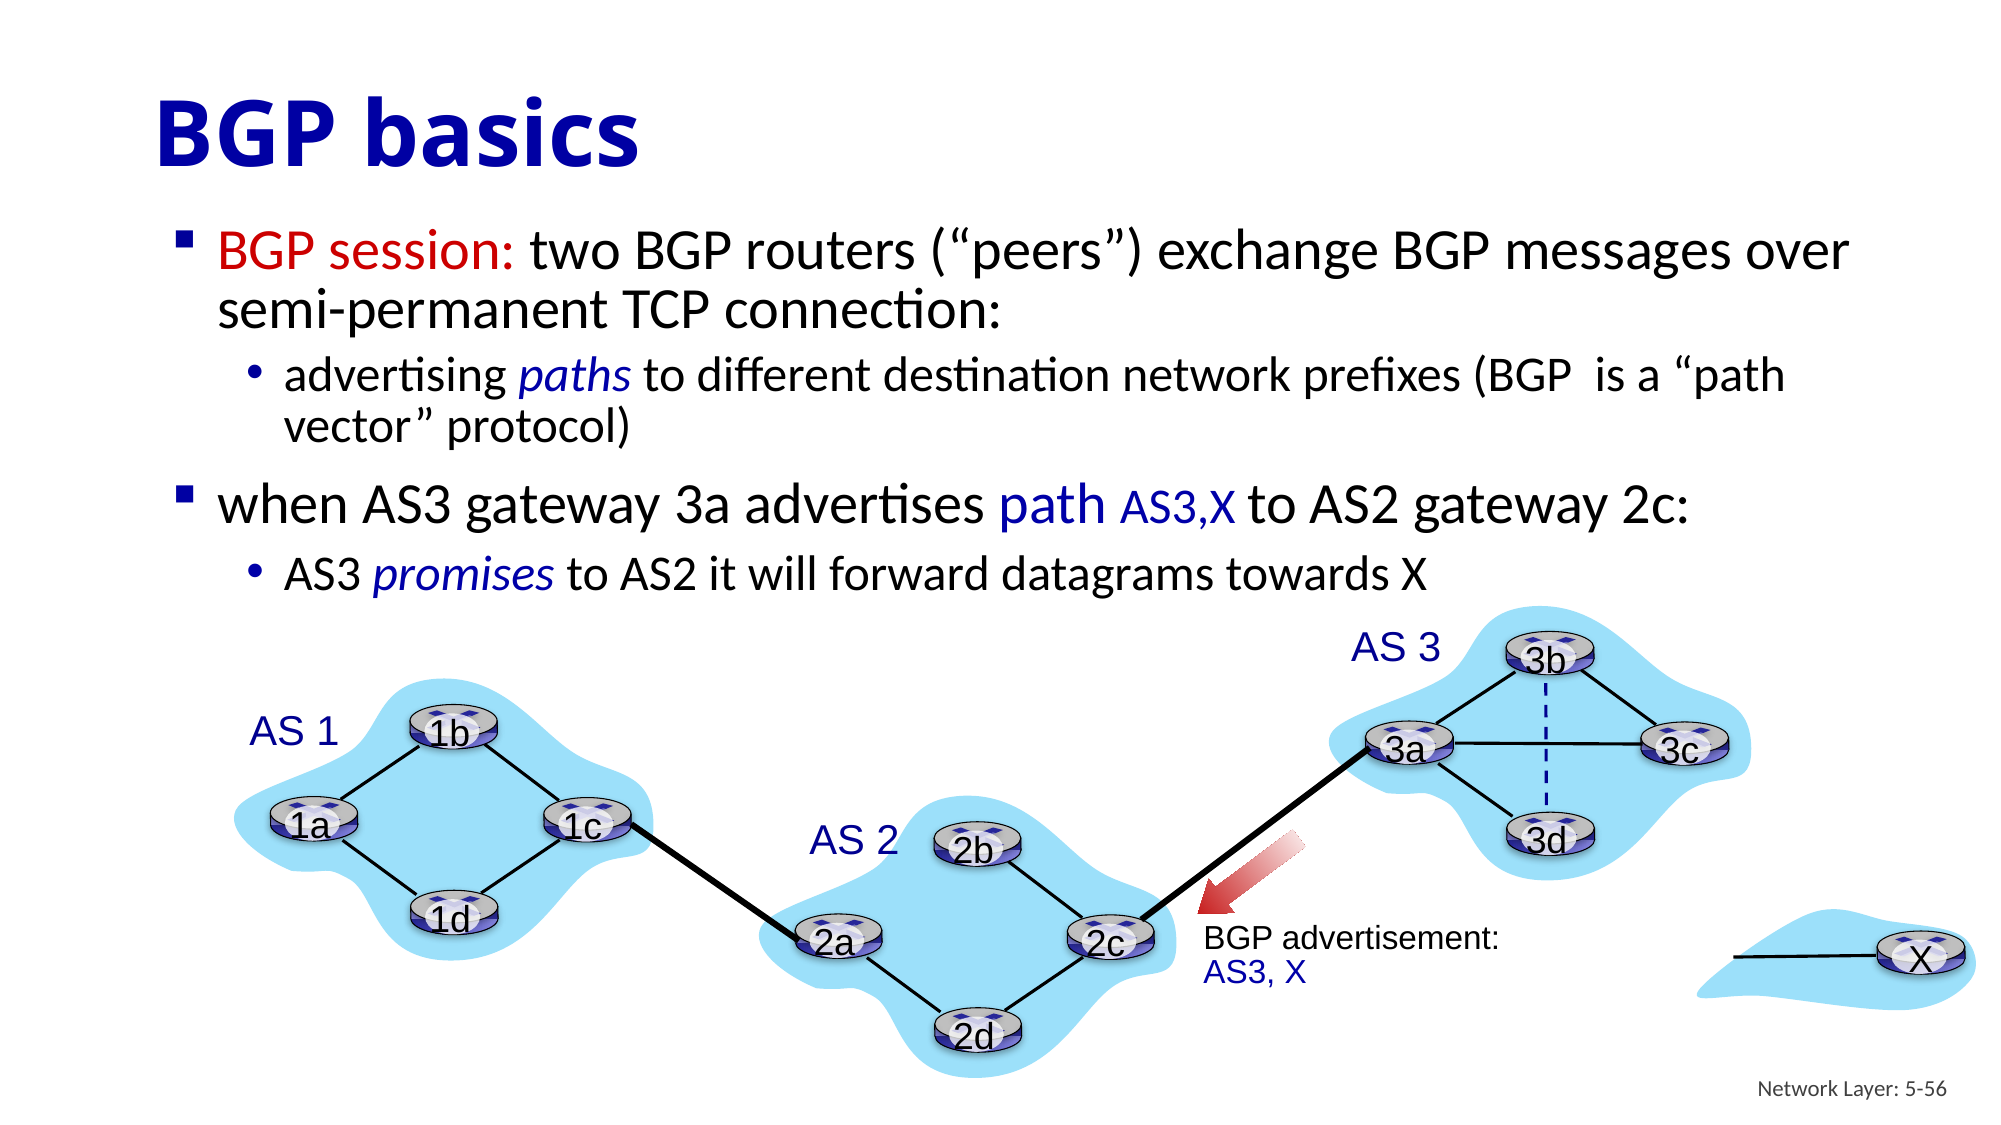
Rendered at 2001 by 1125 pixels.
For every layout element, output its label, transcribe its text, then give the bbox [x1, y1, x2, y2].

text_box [758, 795, 1177, 1078]
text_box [1185, 854, 1593, 1000]
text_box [1328, 605, 1752, 881]
text_box BGP session: two BGP routers (“peers”) exchange BGP messages over semi-permanent TCP connection: advertising paths to different destination network prefixes (BGP is a “path vector” protocol) [156, 214, 1926, 418]
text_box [233, 678, 801, 961]
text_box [1696, 909, 1976, 1011]
title BGP basics [137, 63, 1863, 211]
text_box when AS3 gateway 3a advertises path AS3,X to AS2 gateway 2c: AS3 promises to AS2 it will forward datagrams towards X [156, 466, 1957, 669]
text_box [1141, 745, 1371, 920]
slide_number Network Layer: 5-56 [1512, 1056, 1963, 1117]
